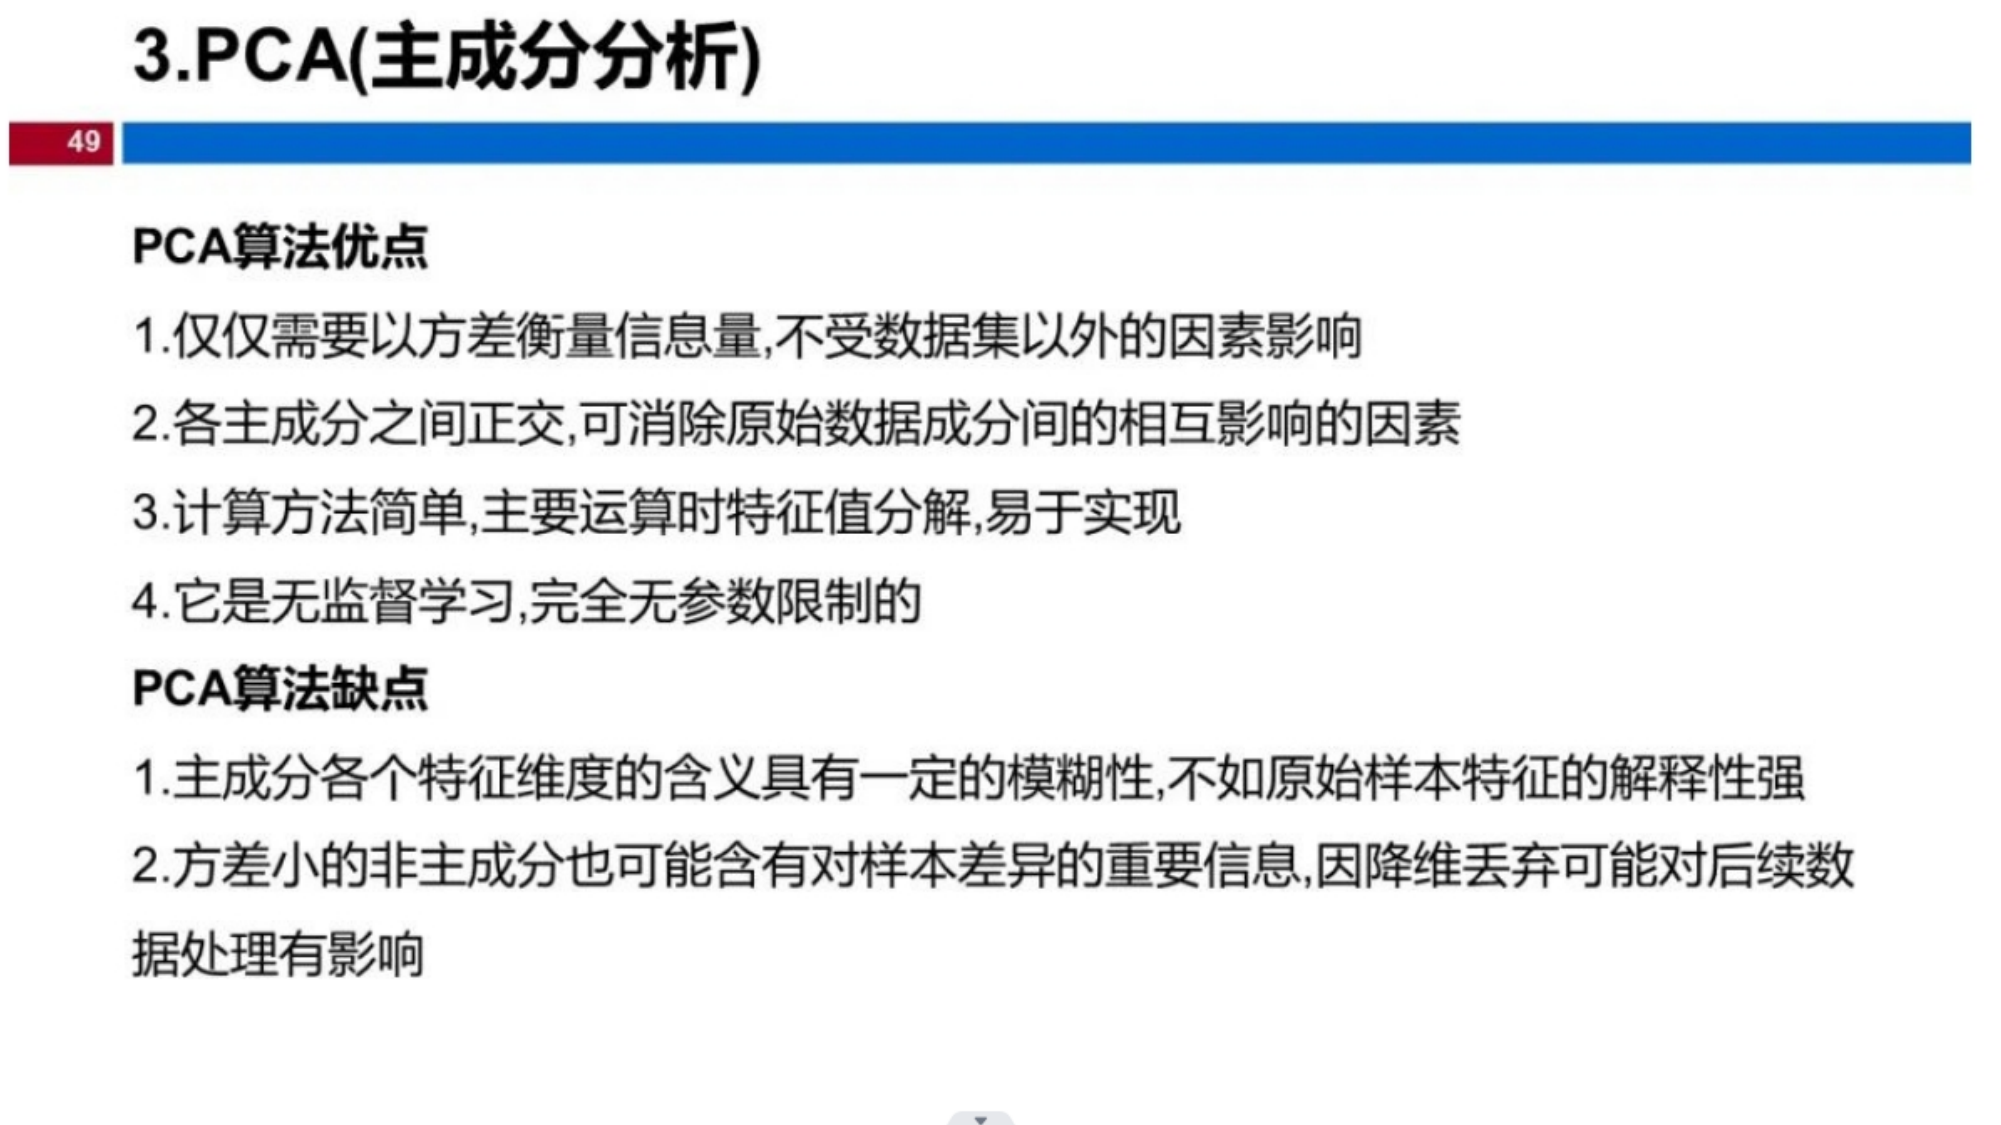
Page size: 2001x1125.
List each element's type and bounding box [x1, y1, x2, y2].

list [0, 9, 2000, 1125]
